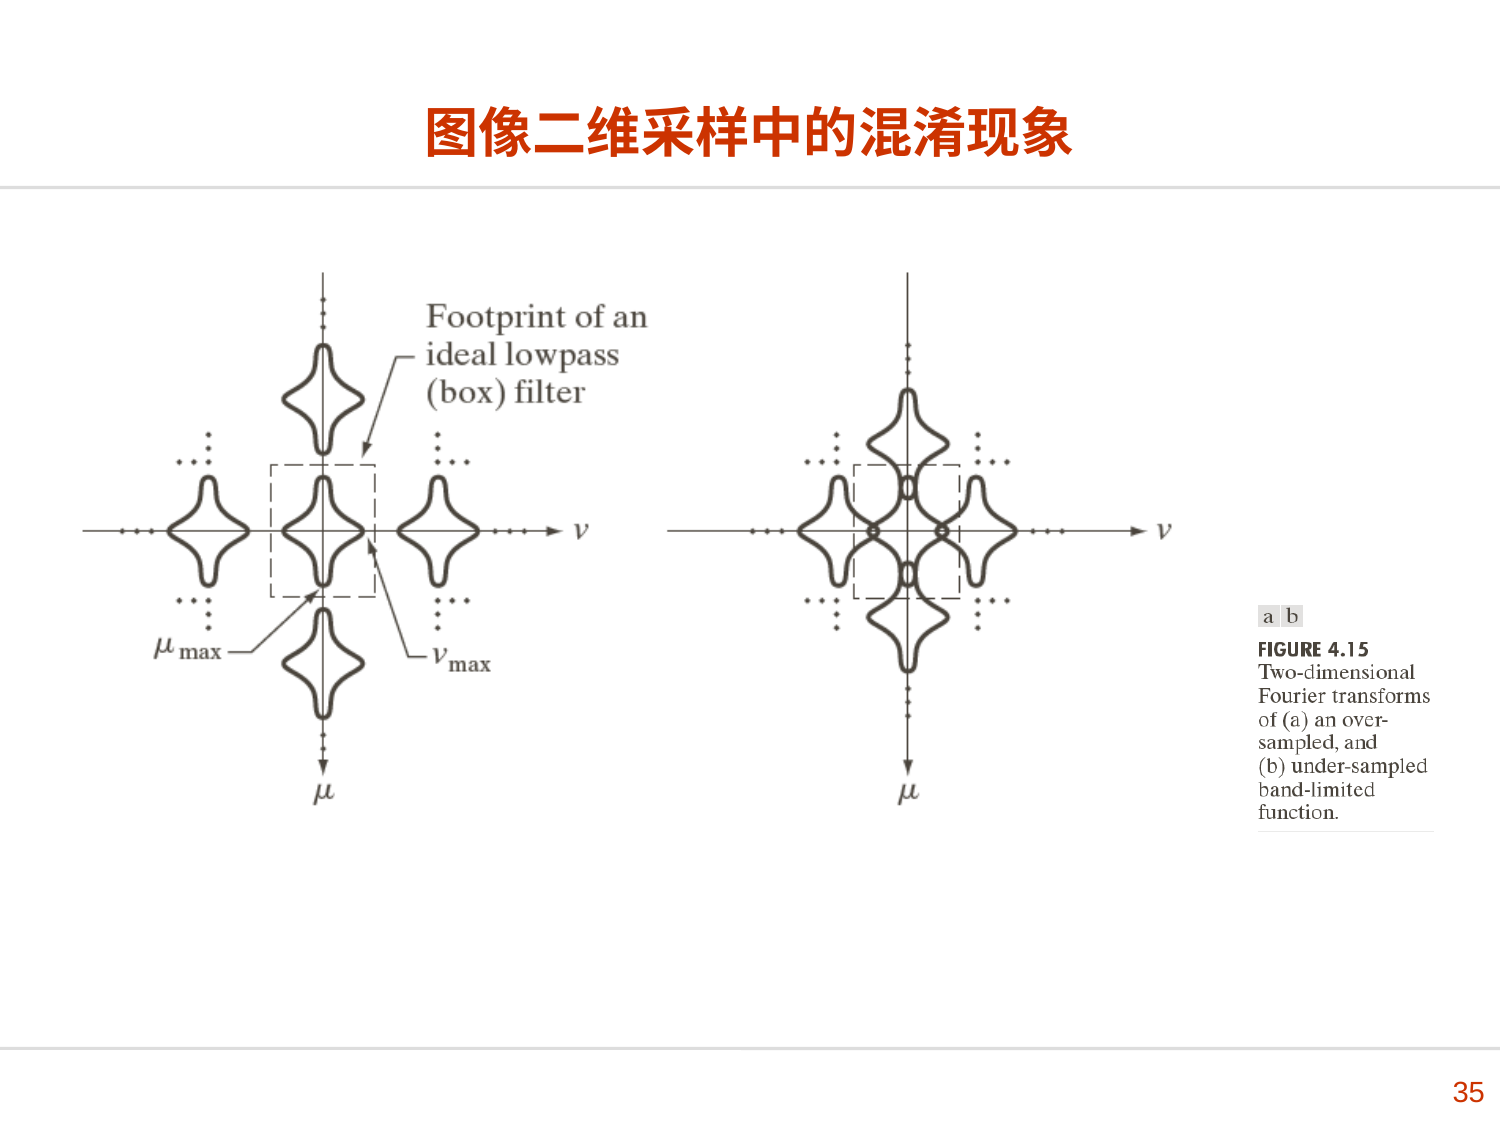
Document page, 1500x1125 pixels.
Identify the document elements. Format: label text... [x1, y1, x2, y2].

picture [1253, 600, 1440, 840]
slide_number 35 [1149, 1065, 1500, 1104]
picture [75, 257, 1179, 852]
text_box 图像二维采样中的混淆现象 [74, 91, 1425, 182]
